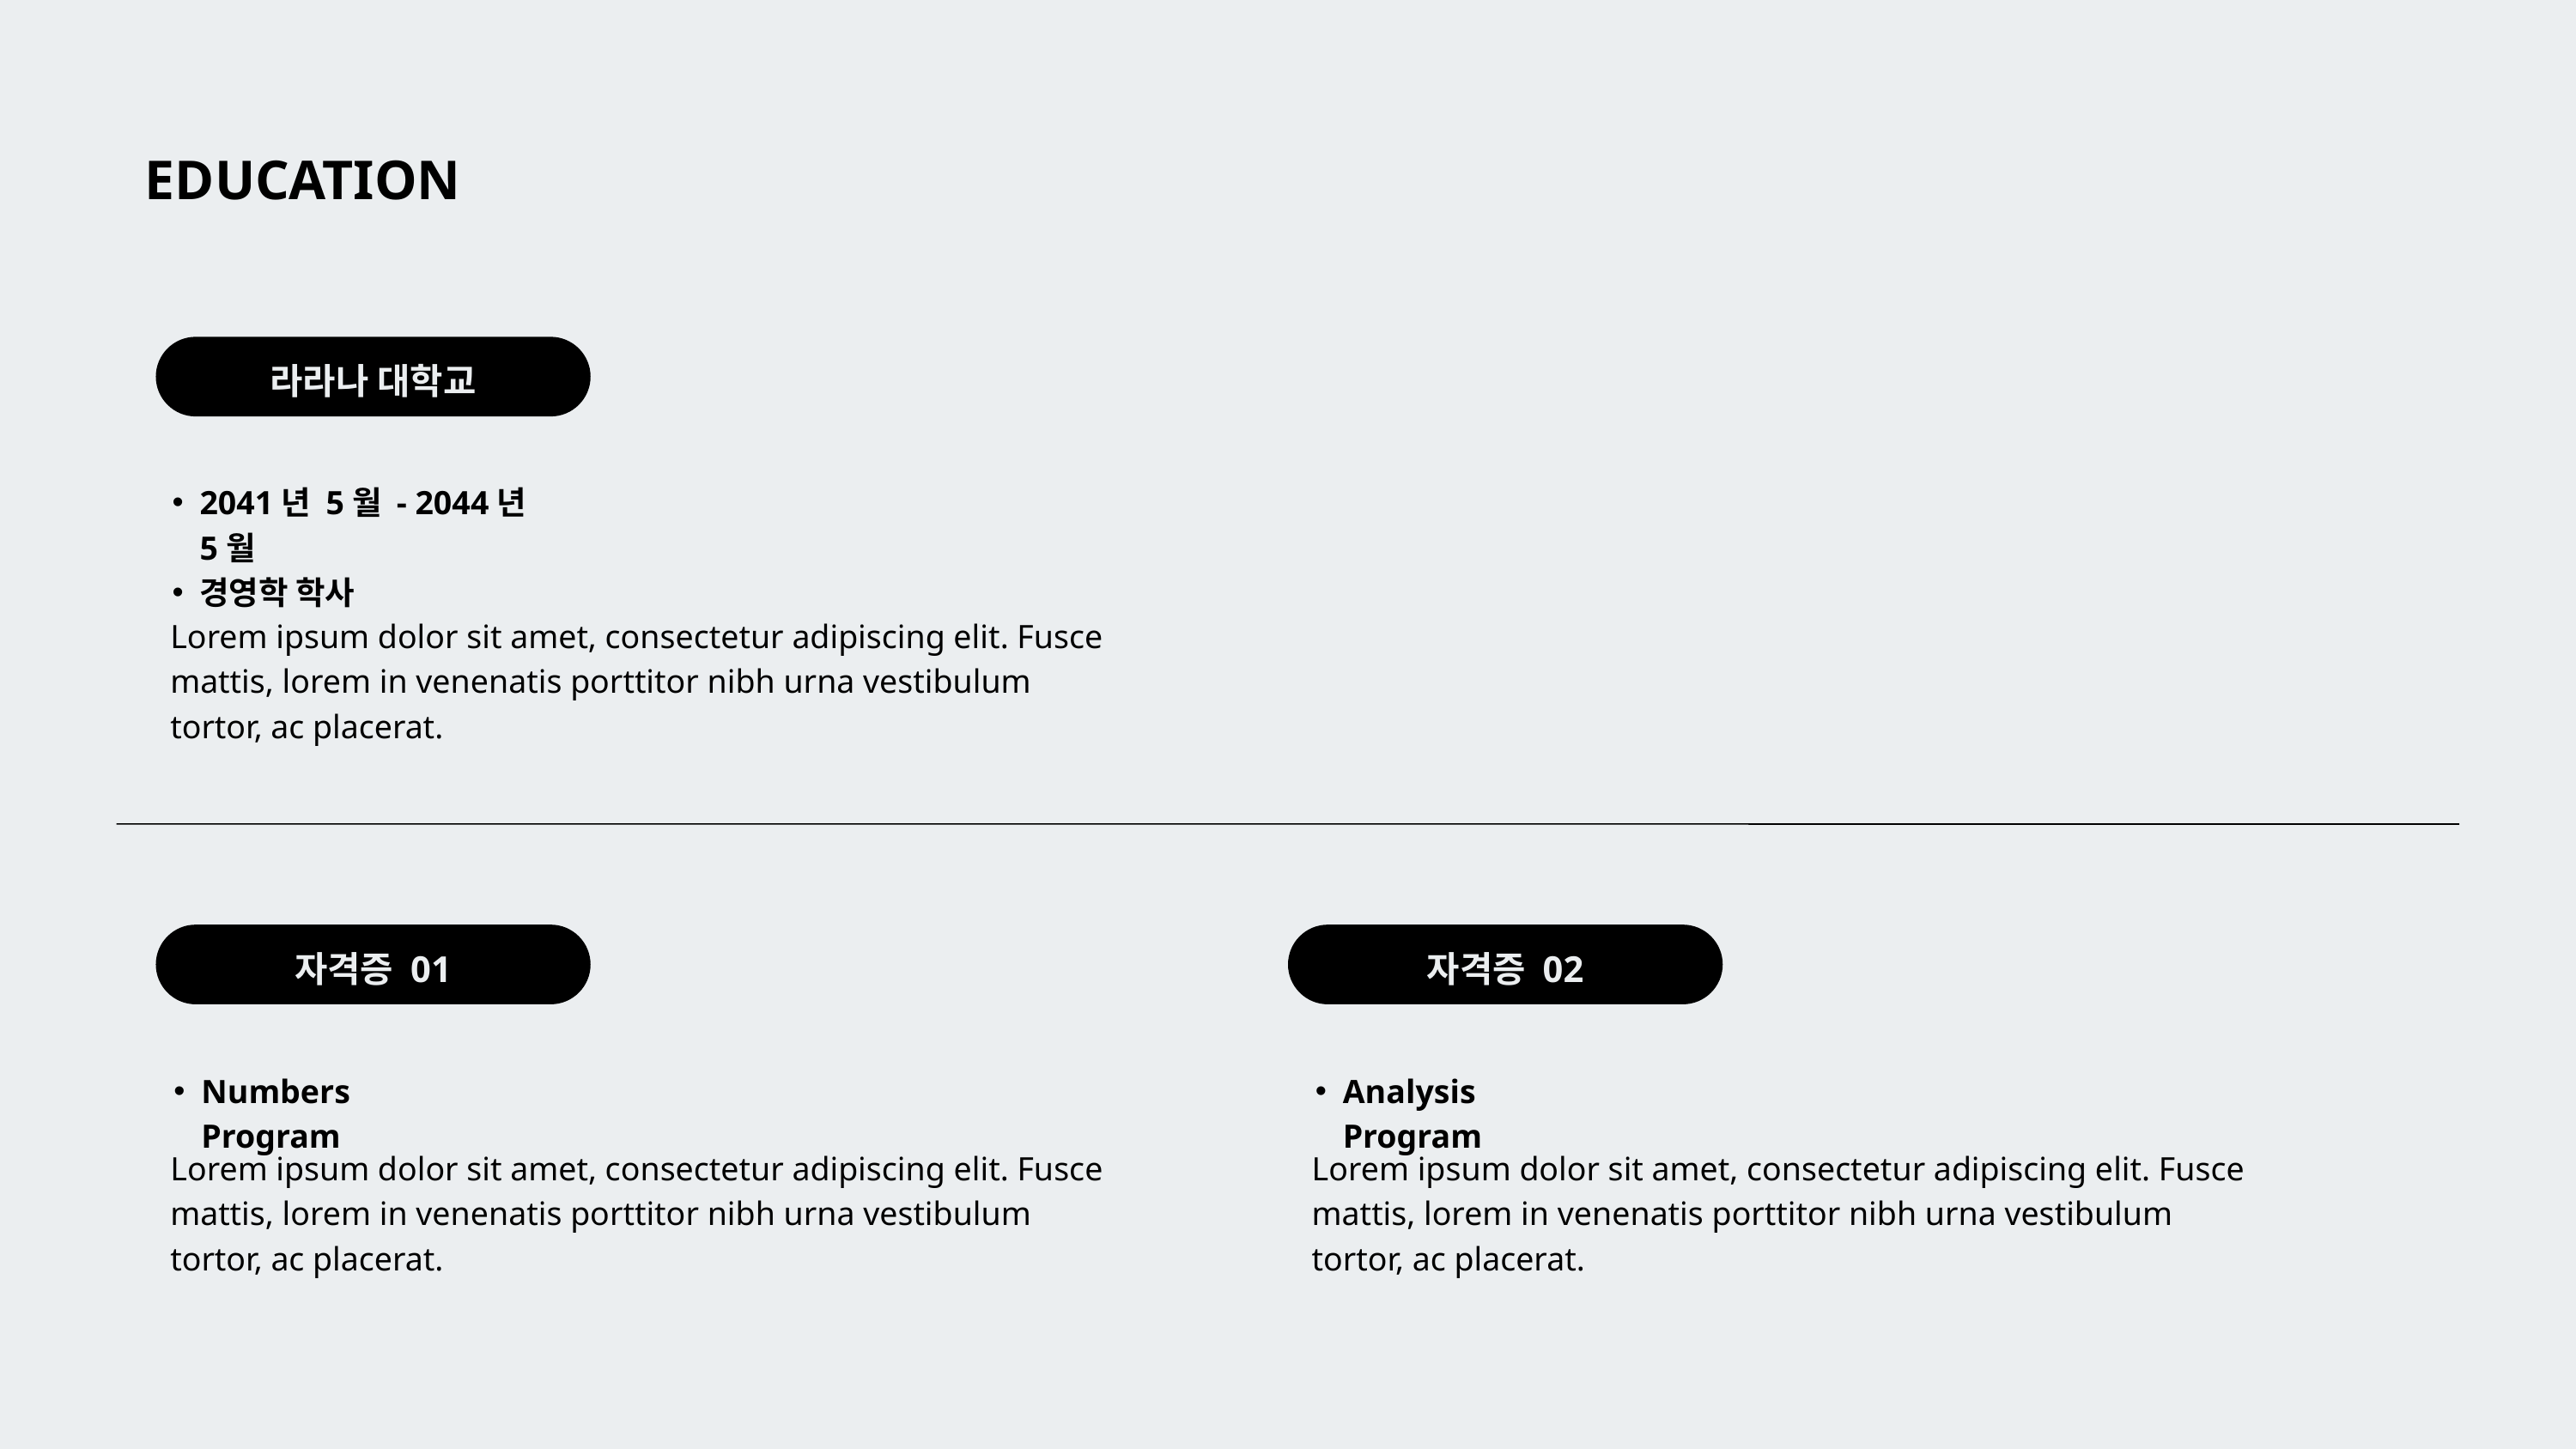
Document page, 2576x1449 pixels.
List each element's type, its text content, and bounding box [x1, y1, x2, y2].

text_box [155, 924, 591, 1005]
text_box Numbers Program [146, 1064, 495, 1155]
text_box Lorem ipsum dolor sit amet, consectetur adipiscing elit. Fusce mattis, lorem in venenatis porttitor nibh urna vestibulum tortor, ac placerat. [1311, 1142, 2257, 1277]
text_box EDUCATION [144, 135, 469, 211]
text_box 2041년 5월 - 2044년 5월 경영학 학사 [144, 476, 556, 612]
text_box Analysis Program [1287, 1064, 1622, 1155]
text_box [155, 336, 591, 417]
text_box Lorem ipsum dolor sit amet, consectetur adipiscing elit. Fusce mattis, lorem in venenatis porttitor nibh urna vestibulum tortor, ac placerat. [170, 609, 1115, 745]
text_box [1287, 924, 1723, 1005]
text_box Lorem ipsum dolor sit amet, consectetur adipiscing elit. Fusce mattis, lorem in venenatis porttitor nibh urna vestibulum tortor, ac placerat. [170, 1142, 1115, 1277]
